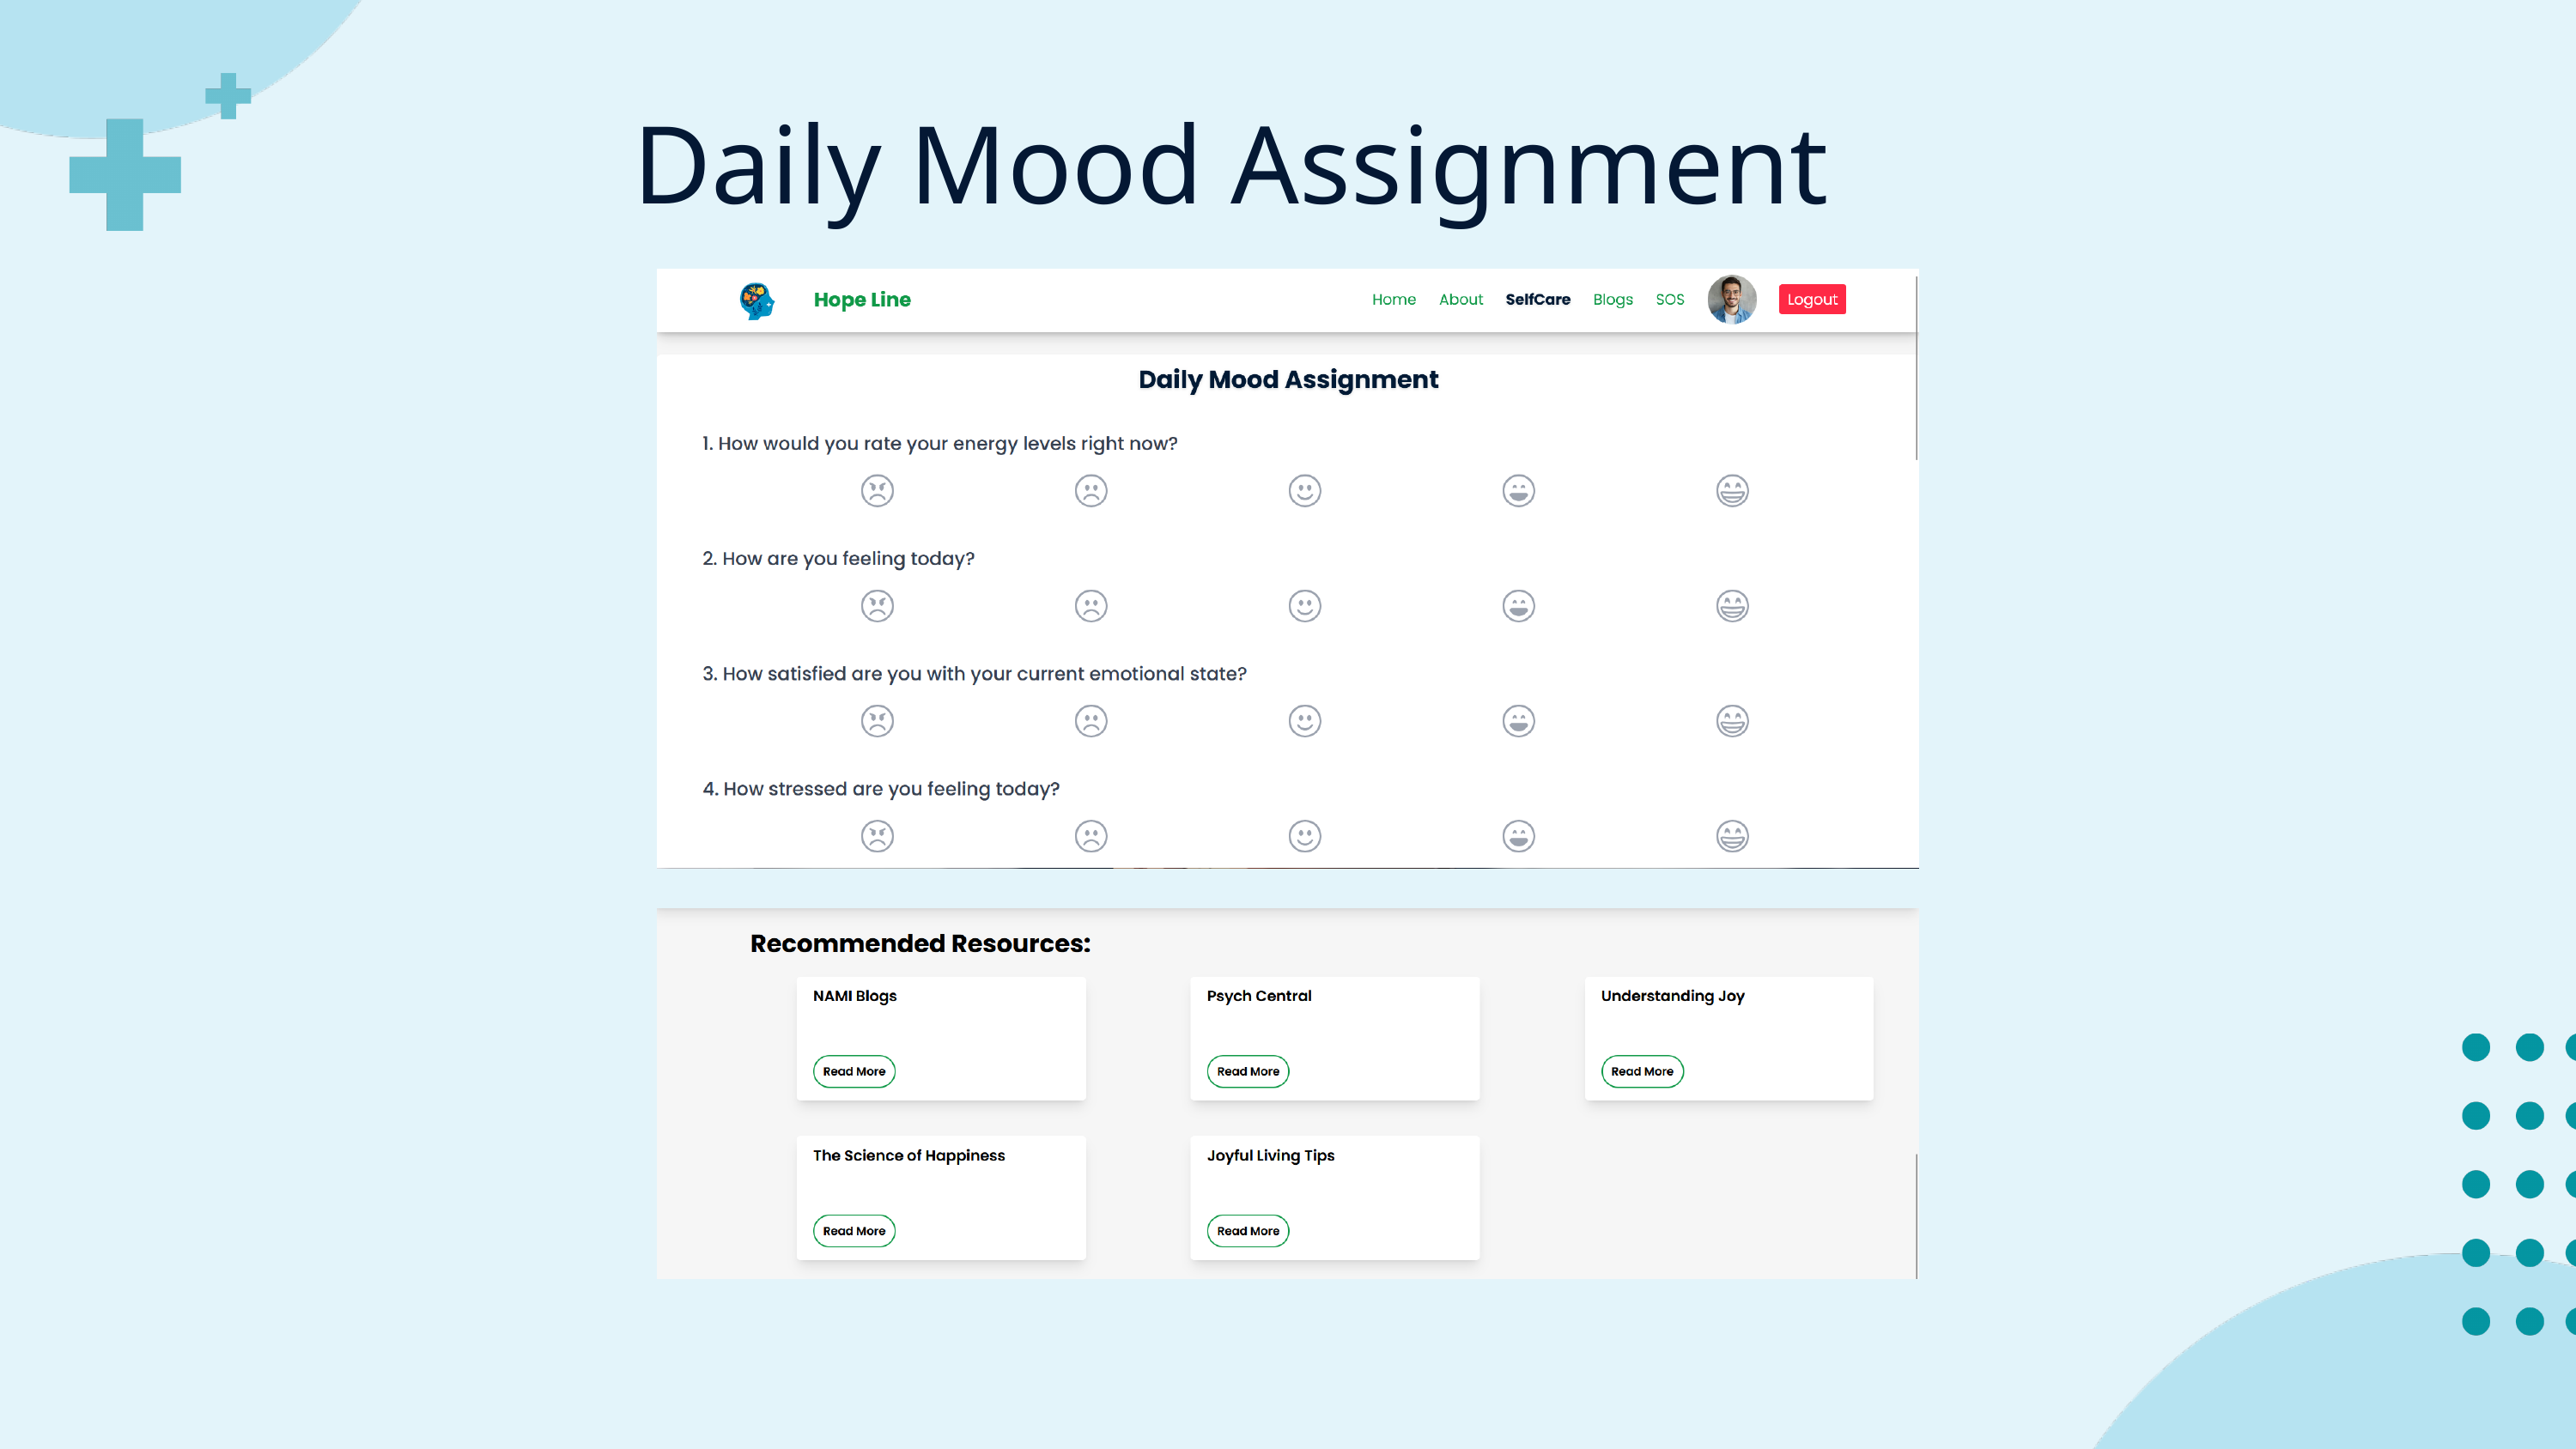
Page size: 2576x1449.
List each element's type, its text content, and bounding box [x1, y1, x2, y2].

text_box [2462, 1034, 2576, 1336]
text_box [0, 0, 2576, 1449]
text_box Daily Mood Assignment [633, 139, 1879, 226]
text_box [69, 73, 252, 231]
picture [657, 908, 1919, 1279]
picture [657, 269, 1919, 869]
